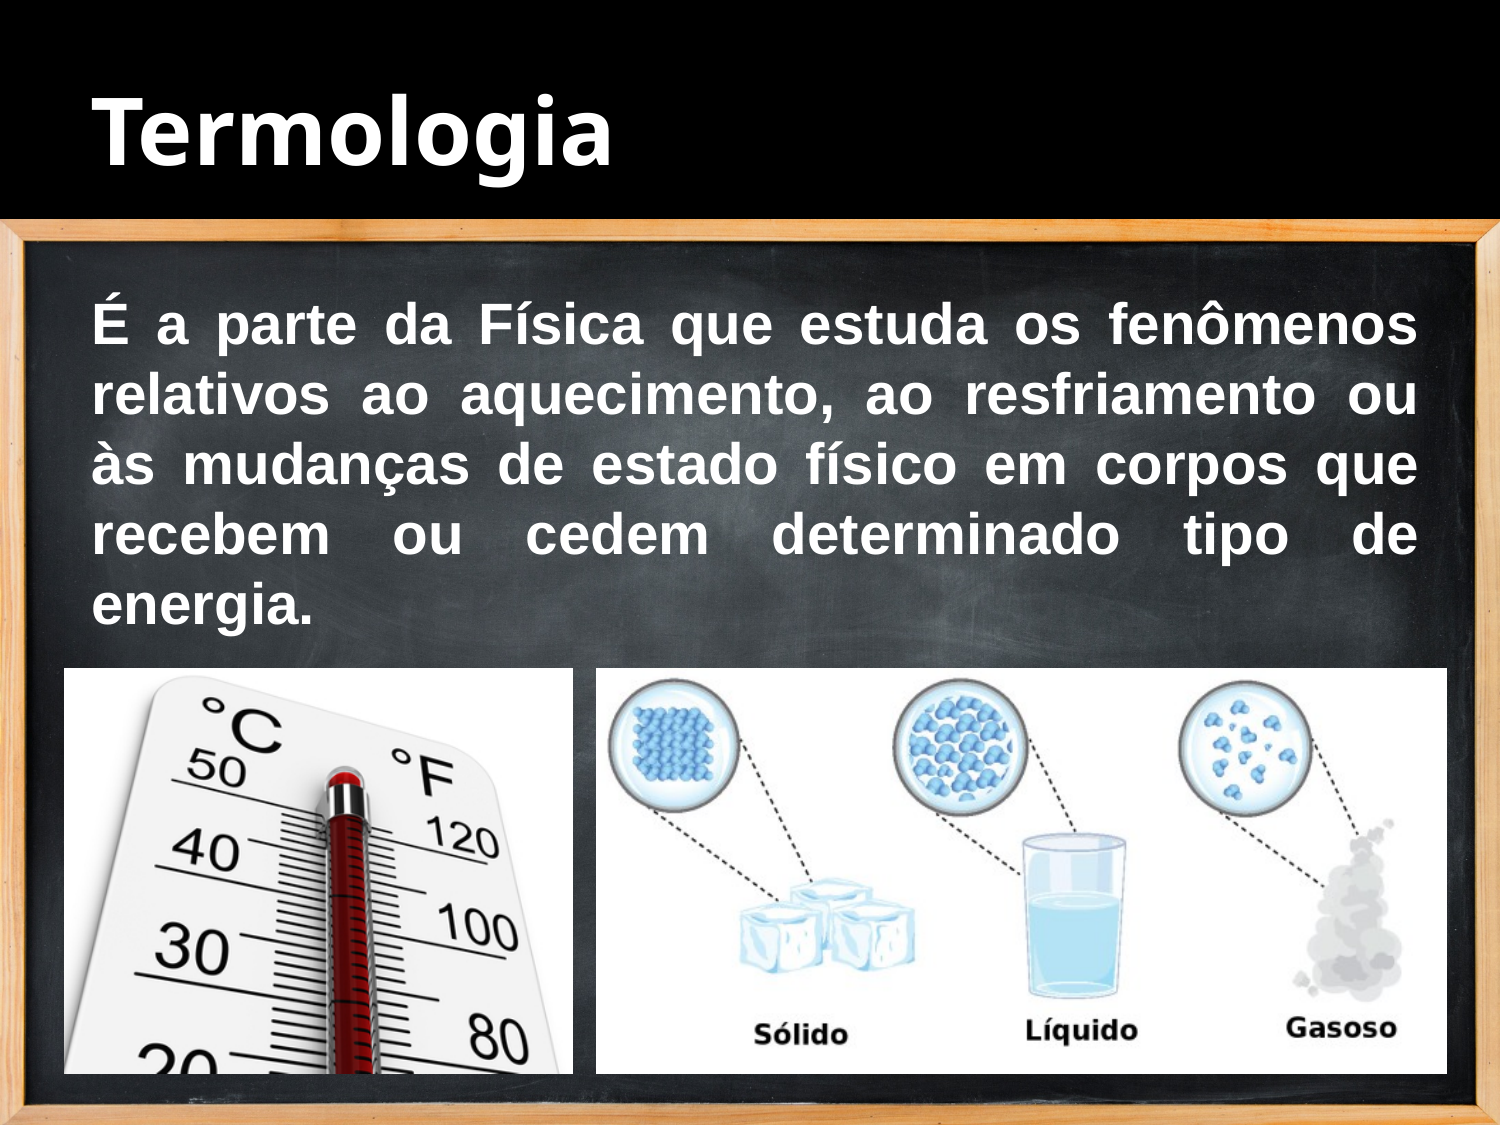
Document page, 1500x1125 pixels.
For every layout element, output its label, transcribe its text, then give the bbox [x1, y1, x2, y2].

title Termologia [75, 24, 1425, 219]
picture [0, 219, 1500, 1125]
